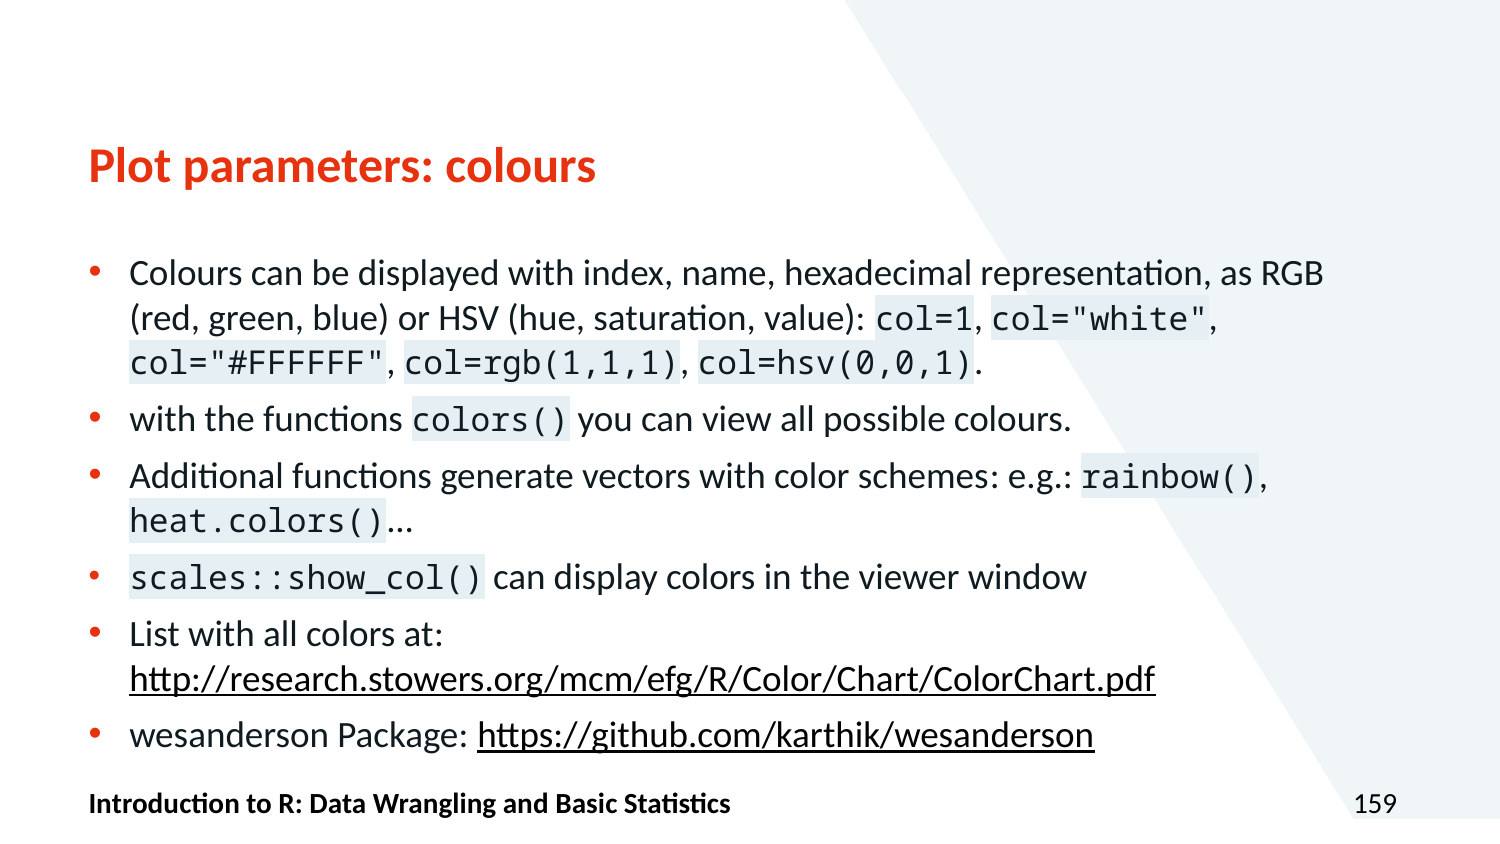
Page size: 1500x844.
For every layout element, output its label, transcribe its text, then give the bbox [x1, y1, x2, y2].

list Colours can be displayed with index, name, hexadecimal representation, as RGB (red, green, blue) or HSV (hue, saturation, value): col=1, col="white", col="#FFFFFF", col=rgb(1,1,1), col=hsv(0,0,1). with the functions colors() you can view all possible colours. Additional functions generate vectors with color schemes: e.g.: rainbow(), heat.colors()... scales::show_col() can display colors in the viewer window List with all colors at: http://research.stowers.org/mcm/efg/R/Color/Chart/ColorChart.pdf wesanderson Package: https://github.com/karthik/wesanderson [88, 248, 1398, 756]
picture [0, 0, 1500, 819]
footer Introduction to R: Data Wrangling and Basic Statistics [88, 785, 1217, 819]
title Plot parameters: colours [88, 129, 1398, 232]
slide_number 159 [1239, 785, 1398, 819]
